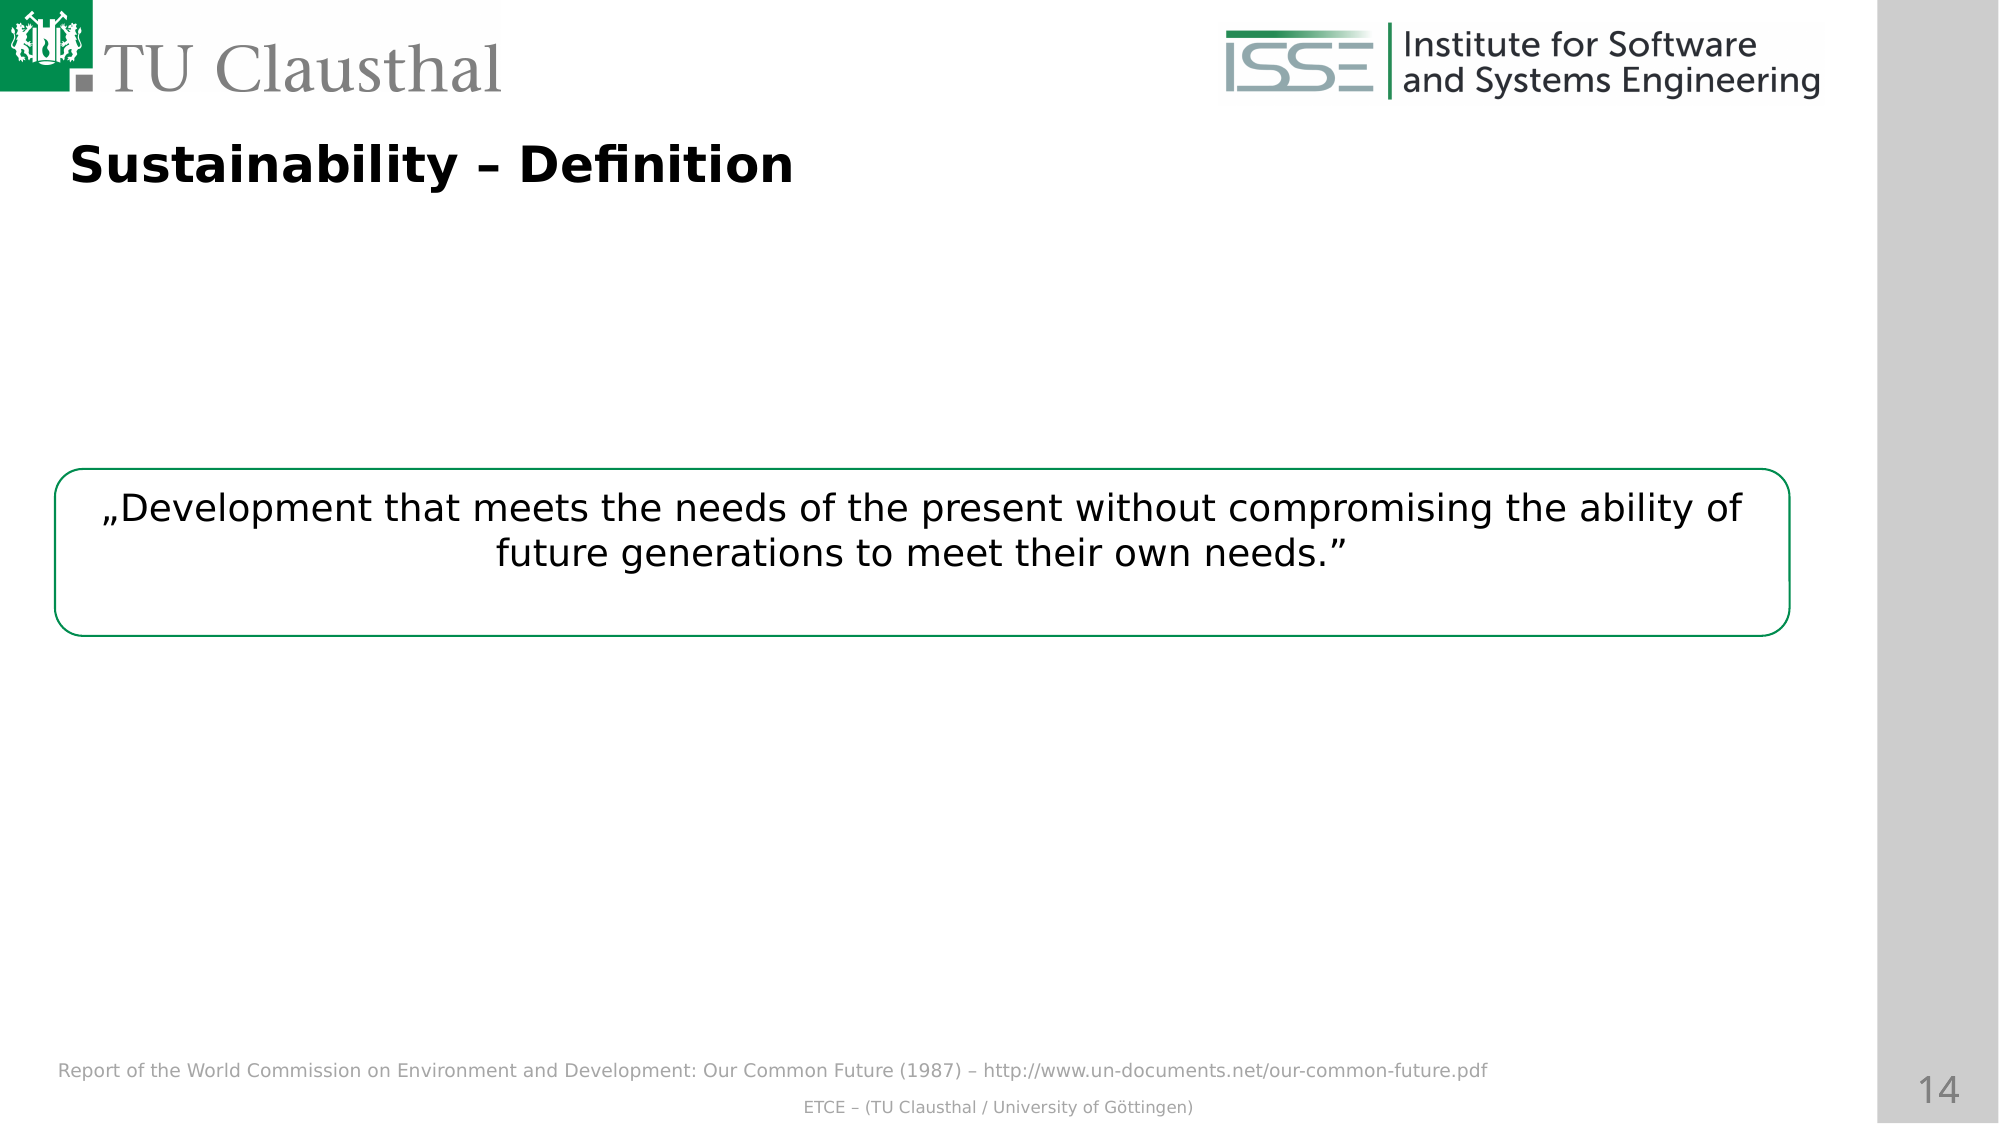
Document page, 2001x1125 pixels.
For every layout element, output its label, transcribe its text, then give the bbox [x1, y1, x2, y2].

text_box „Development that meets the needs of the present without compromising the ability of future generations to meet their own needs.” [53, 467, 1791, 637]
text_box Sustainability – Definition [54, 125, 1818, 207]
picture [0, 0, 501, 92]
text_box Report of the World Commission on Environment and Development: Our Common Future (1987) – http://www.un-documents.net/our-common-future.pdf [43, 1051, 1761, 1089]
picture [1218, 22, 1825, 106]
